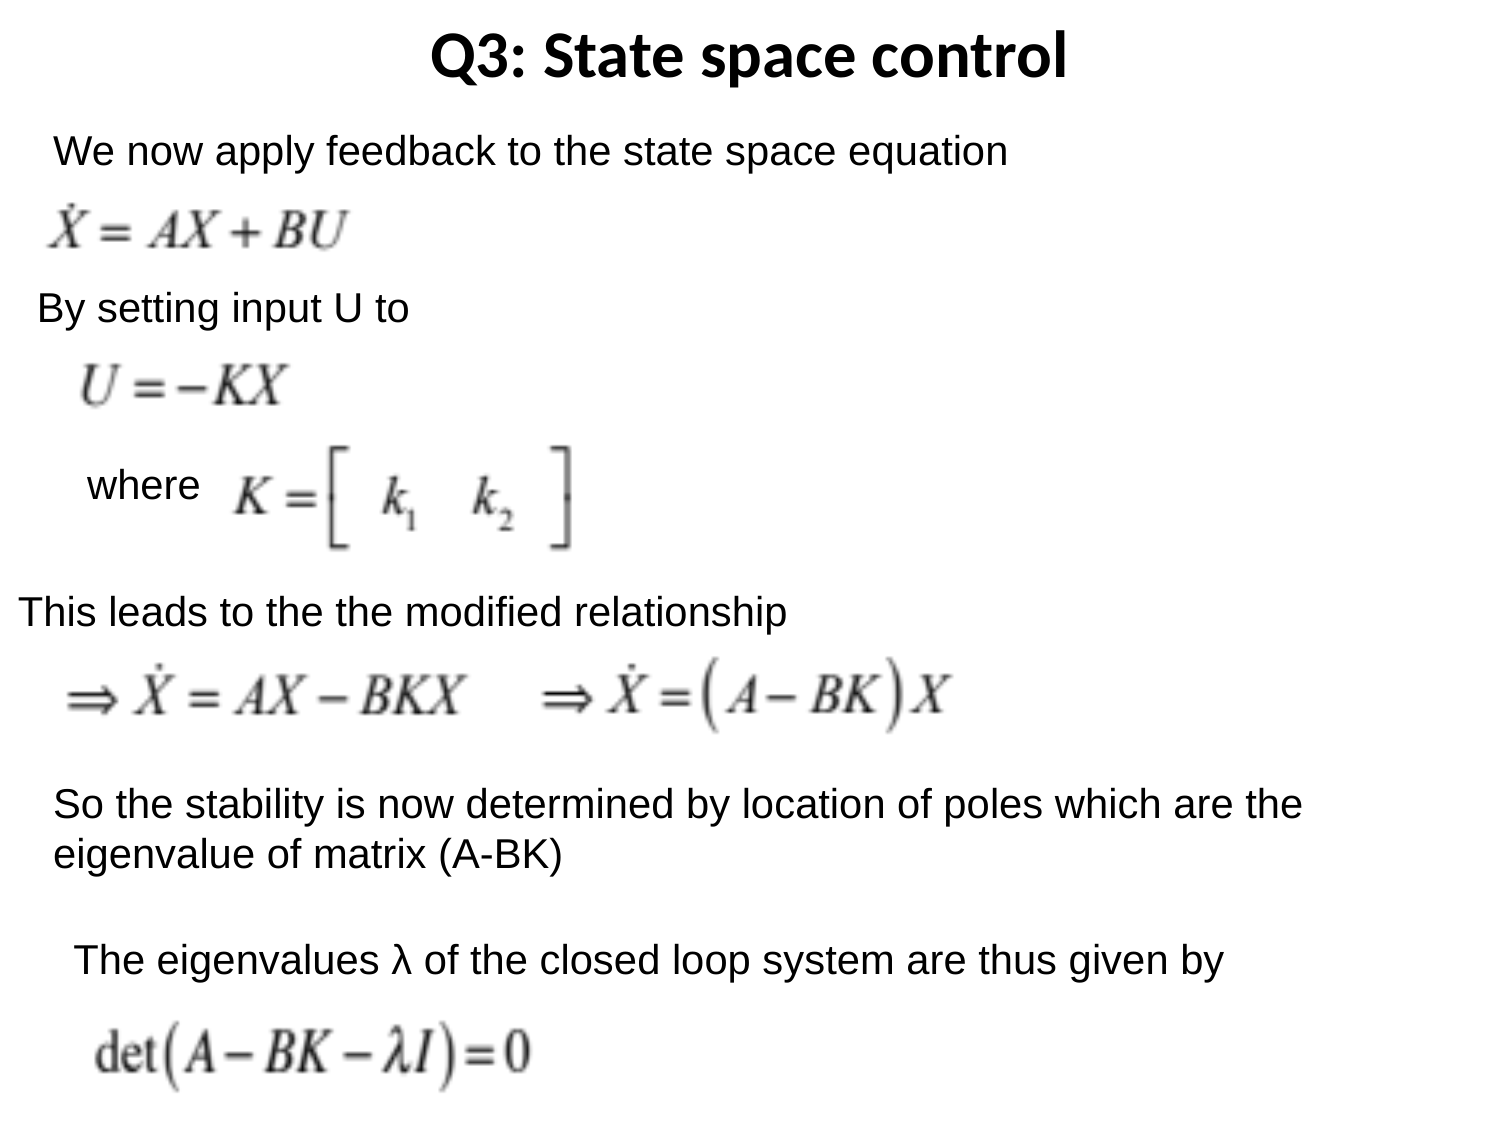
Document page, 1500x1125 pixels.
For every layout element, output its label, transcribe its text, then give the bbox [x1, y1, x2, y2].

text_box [74, 358, 295, 410]
text_box This leads to the the modified relationship [3, 577, 1435, 643]
text_box where [72, 450, 219, 515]
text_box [224, 437, 575, 553]
text_box Q3: State space control [74, 1, 1425, 100]
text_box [535, 648, 958, 739]
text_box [90, 1010, 537, 1098]
text_box So the stability is now determined by location of poles which are the eigenvalue of matrix (A-BK) [38, 769, 1470, 884]
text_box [62, 654, 476, 723]
text_box By setting input U to [22, 273, 1052, 338]
text_box We now apply feedback to the state space equation [38, 116, 1238, 182]
text_box The eigenvalues λ of the closed loop system are thus given by [58, 925, 1240, 990]
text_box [38, 191, 355, 256]
